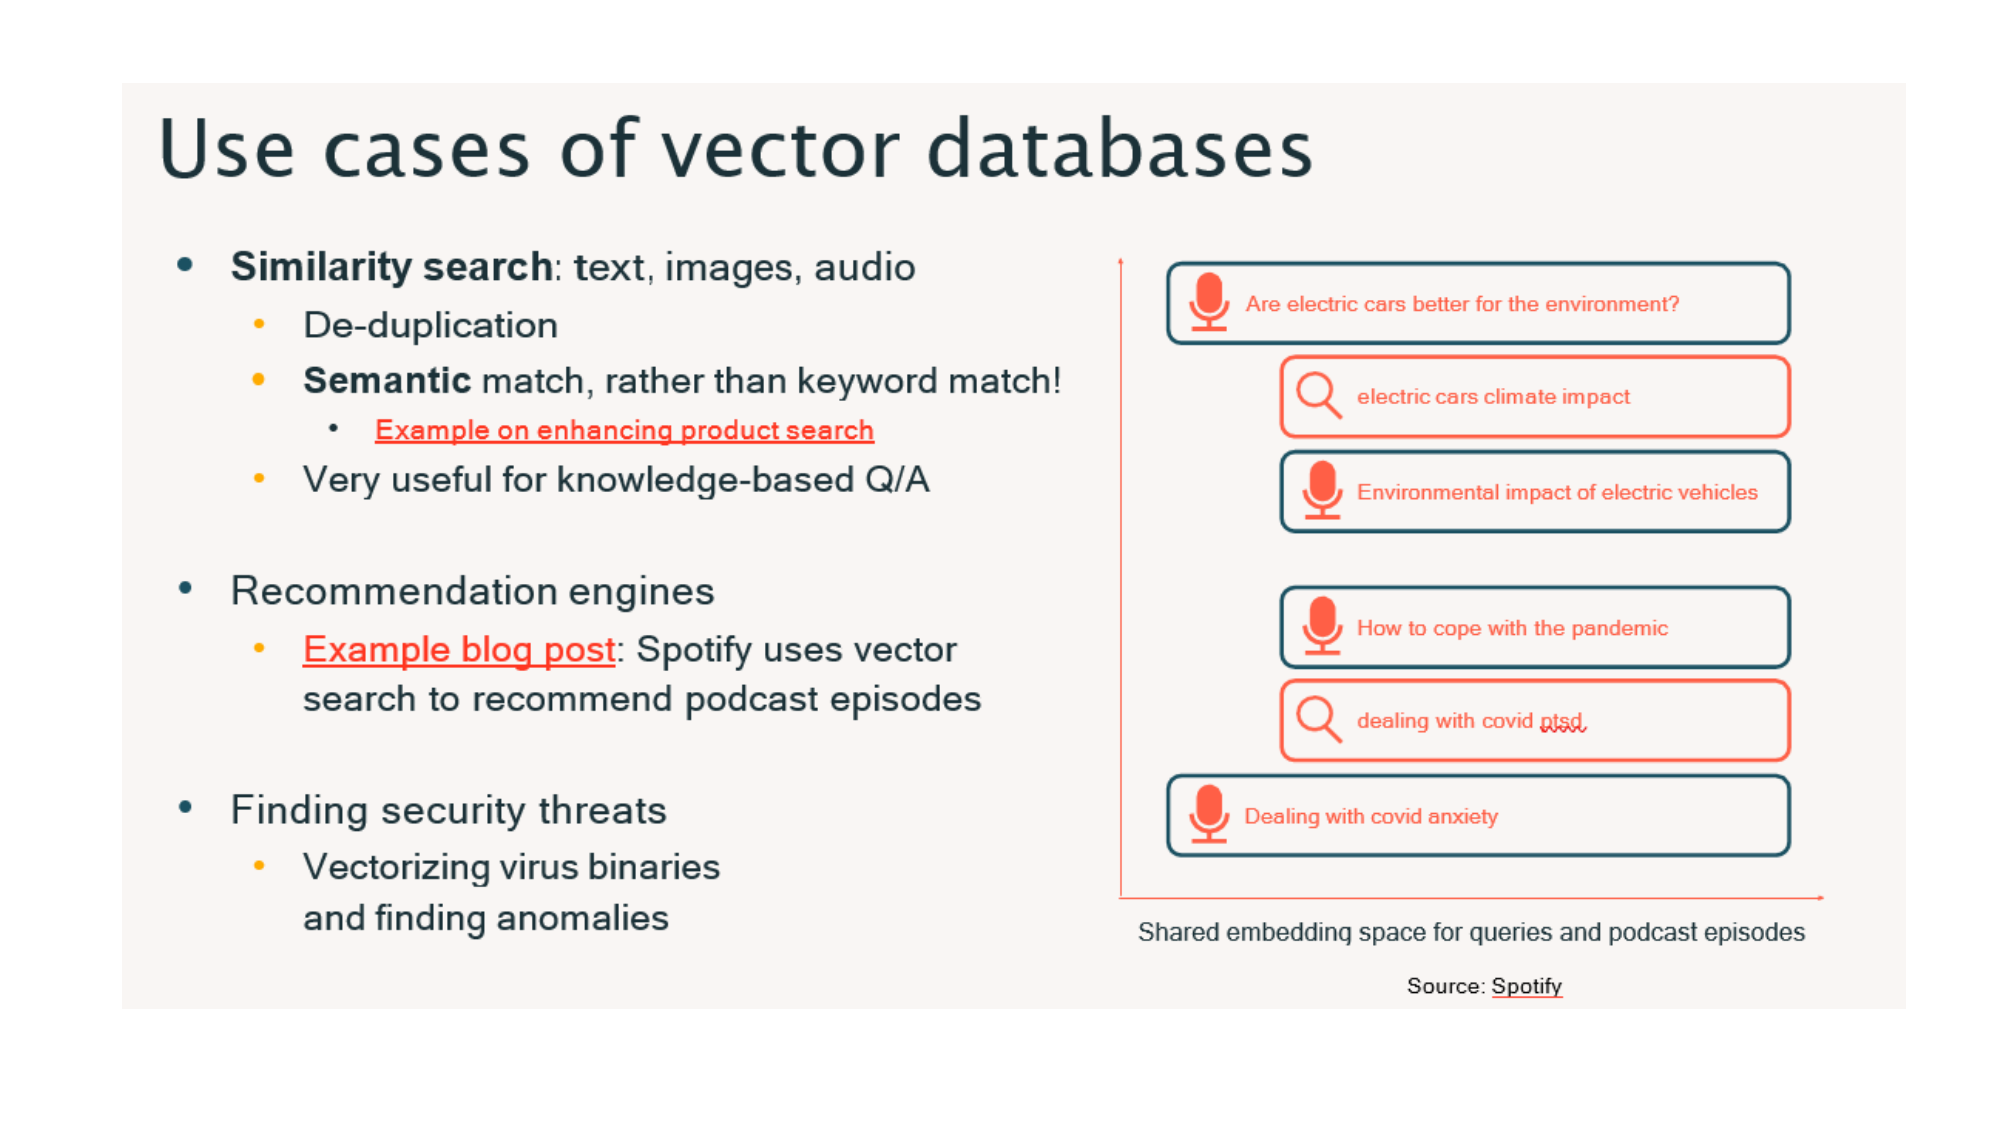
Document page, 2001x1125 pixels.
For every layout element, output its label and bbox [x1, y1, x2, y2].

picture [122, 83, 1906, 1009]
